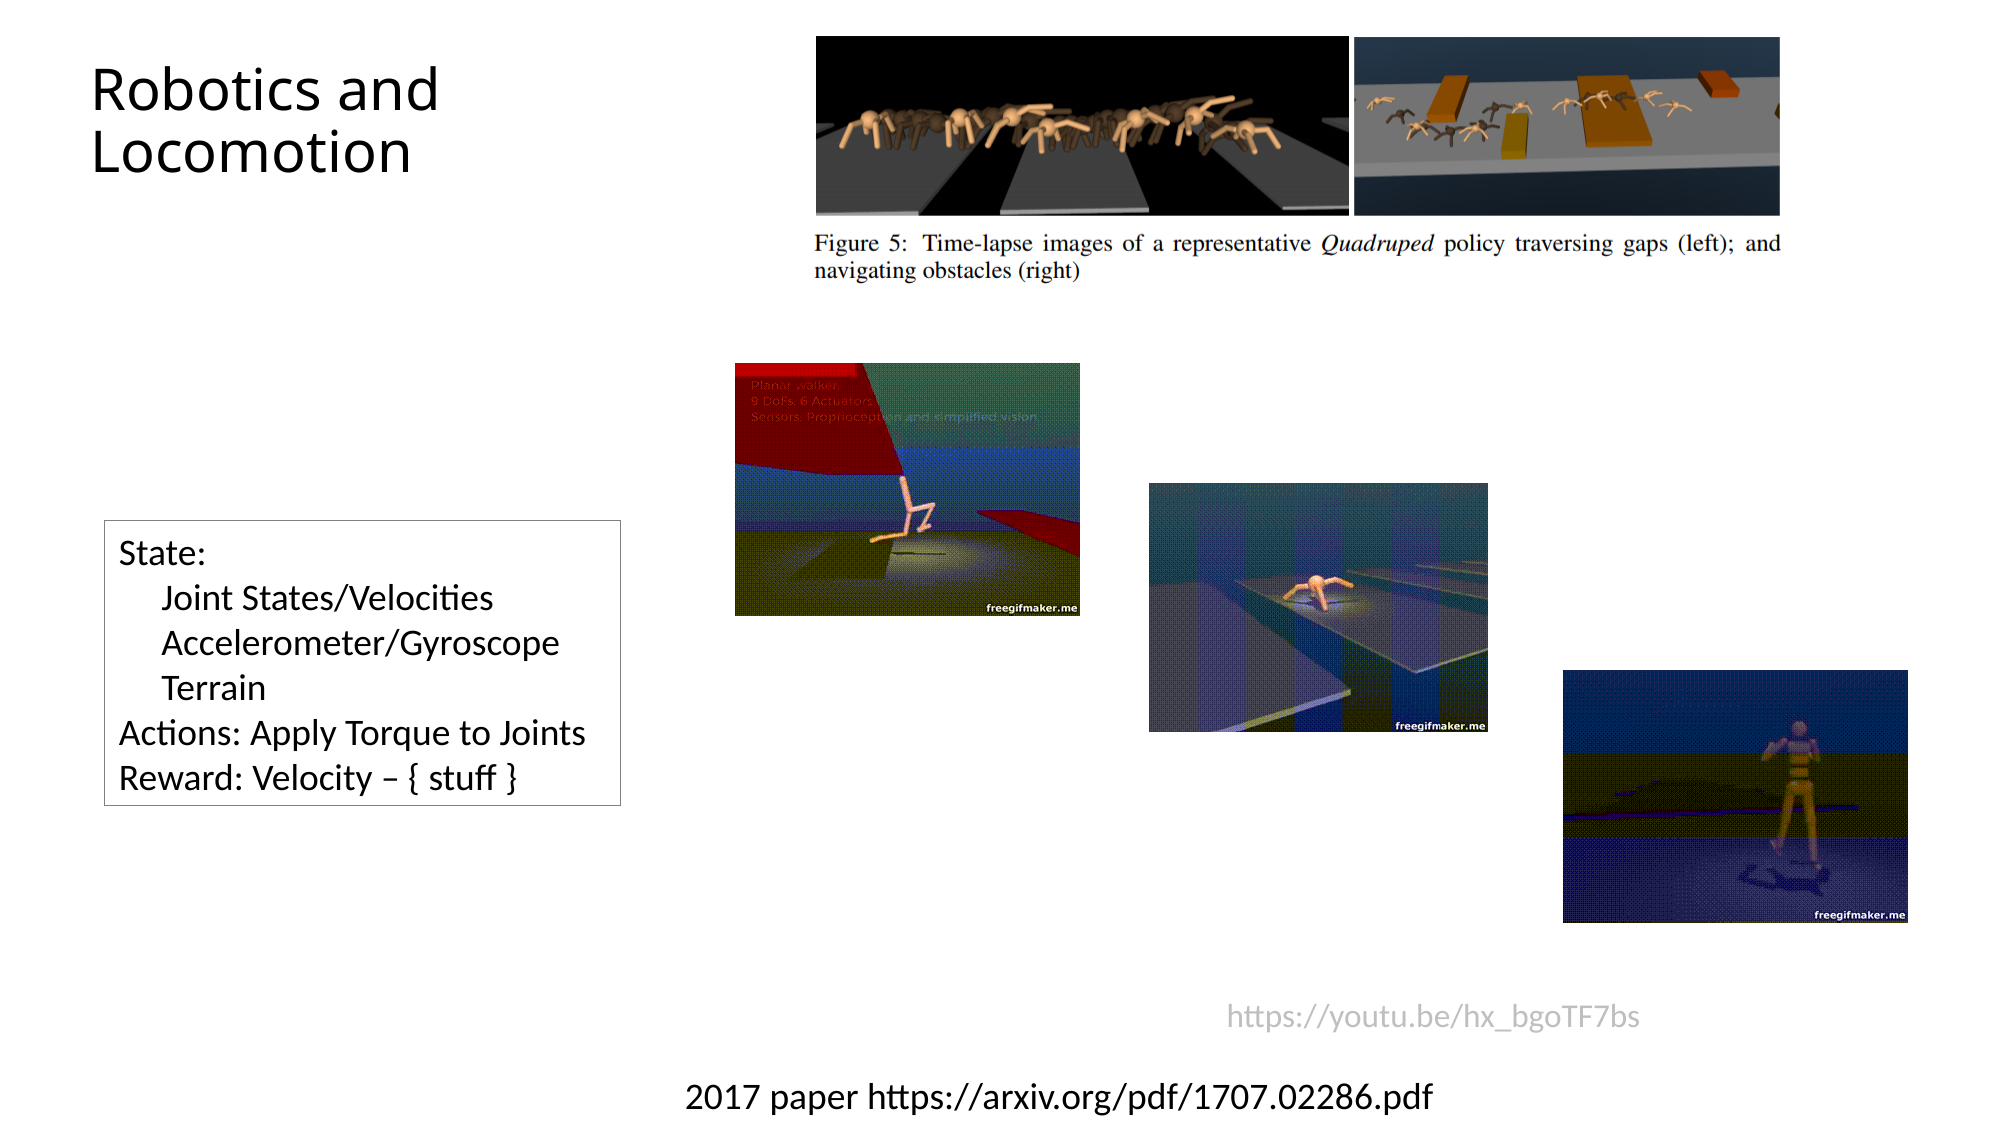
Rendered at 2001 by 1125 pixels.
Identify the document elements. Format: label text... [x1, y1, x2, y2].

text_box State: Joint States/Velocities Accelerometer/Gyroscope Terrain Actions: Apply Torque to Joints Reward: Velocity – { stuff } [104, 520, 621, 806]
text_box 2017 paper https://arxiv.org/pdf/1707.02286.pdf [670, 1064, 1449, 1125]
picture [1149, 483, 1488, 732]
title Robotics and Locomotion [75, 52, 799, 193]
text_box https://youtu.be/hx_bgoTF7bs [1211, 987, 1656, 1042]
picture [735, 362, 1080, 616]
picture [799, 23, 1800, 306]
picture [1563, 670, 1908, 923]
